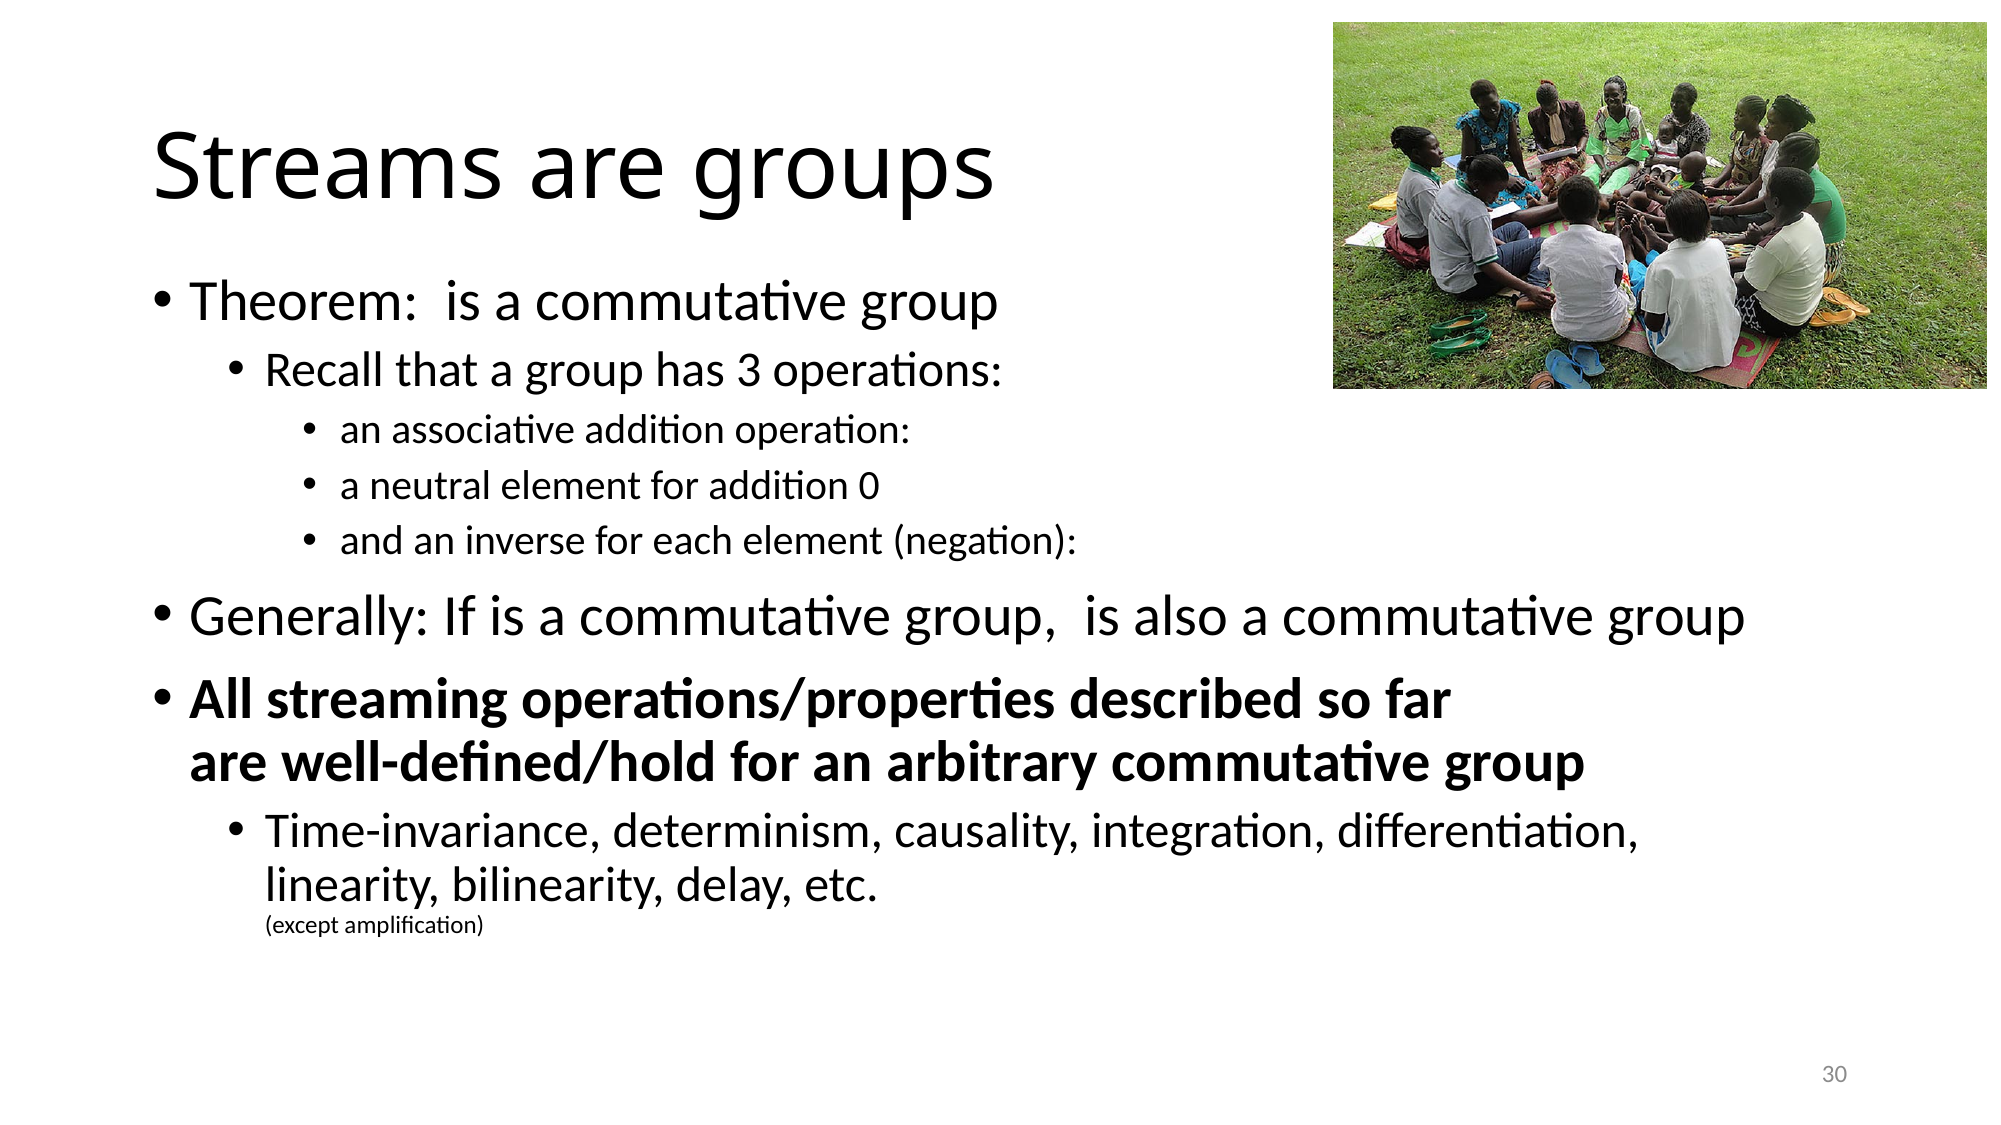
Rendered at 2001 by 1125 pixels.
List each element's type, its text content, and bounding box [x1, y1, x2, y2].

slide_number 30 [1798, 1042, 1863, 1103]
picture [1333, 22, 1987, 390]
title Streams are groups [137, 59, 1333, 278]
